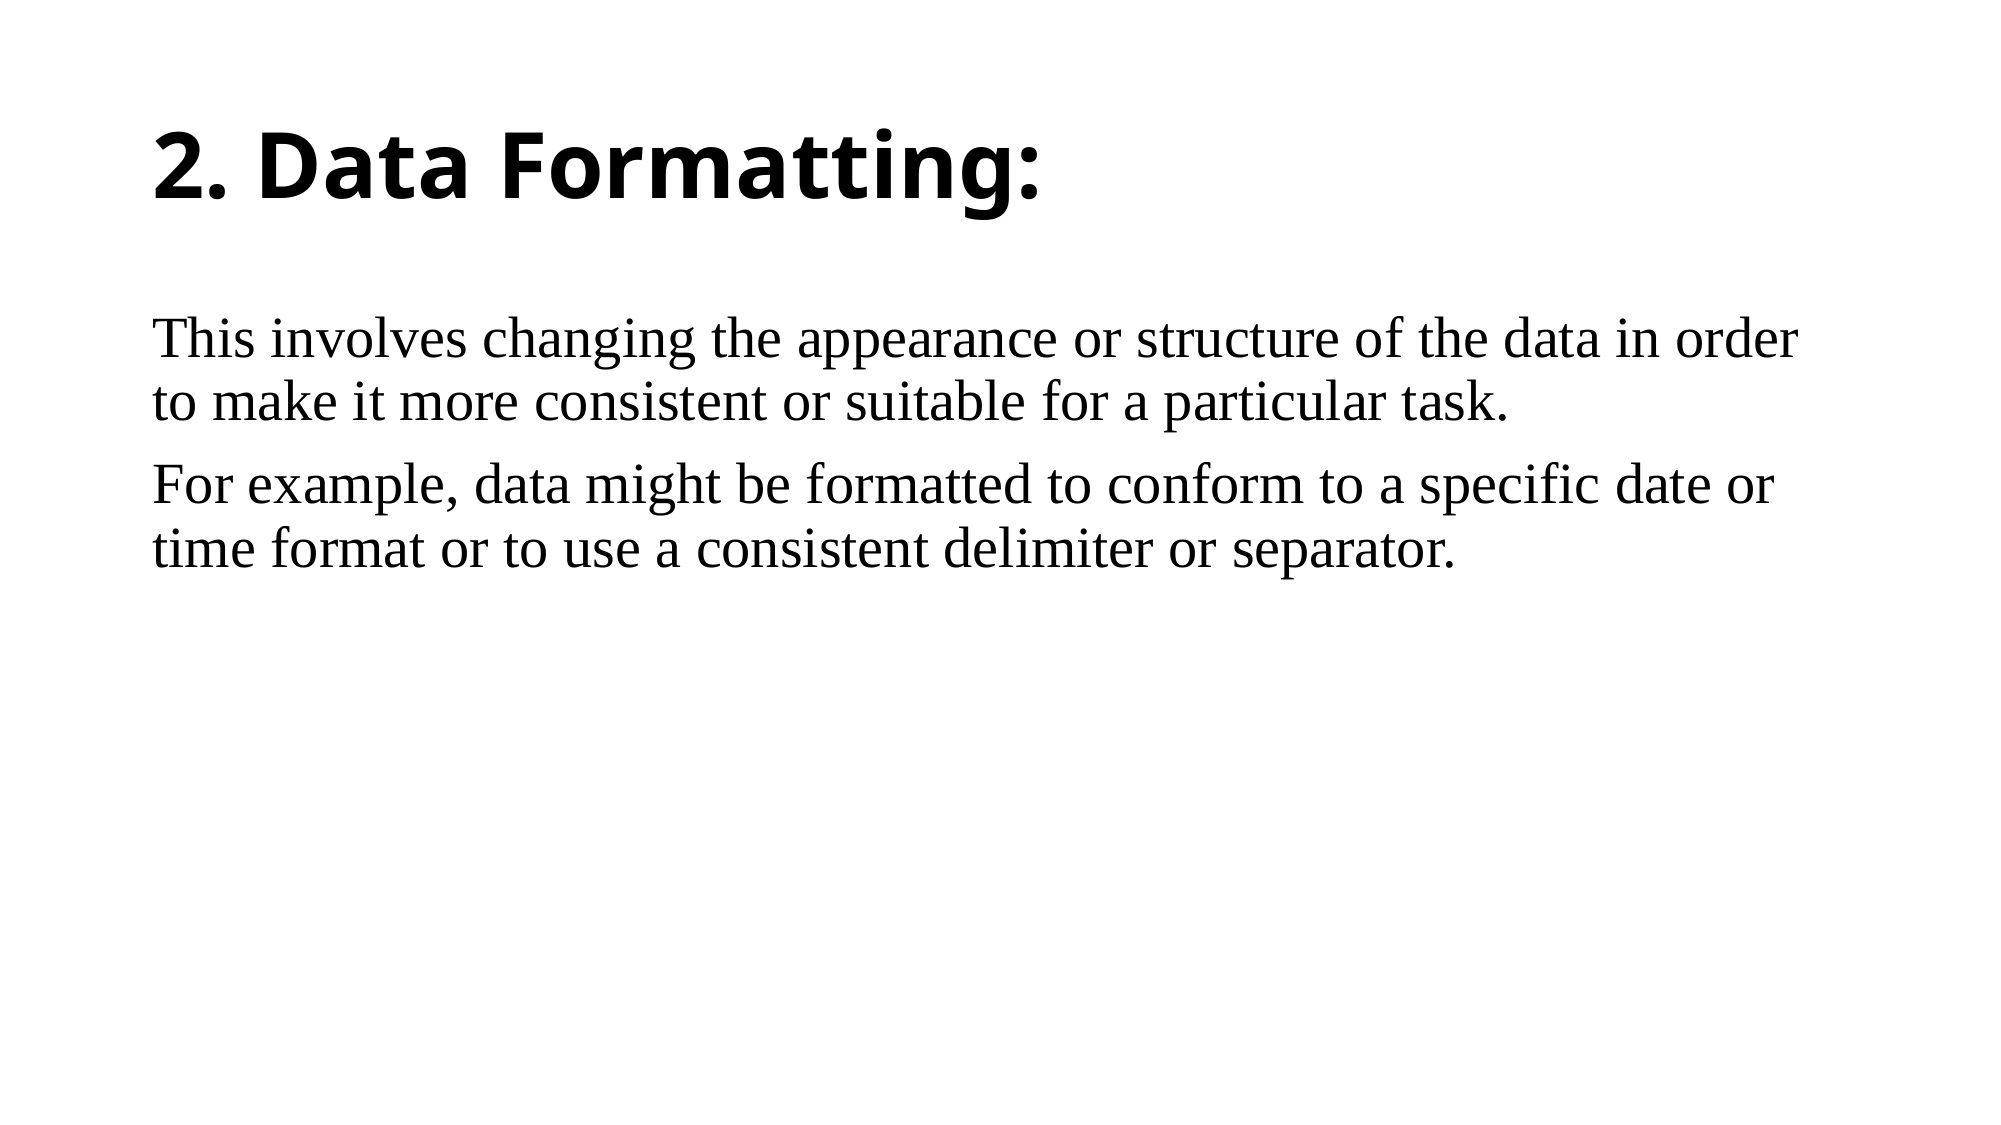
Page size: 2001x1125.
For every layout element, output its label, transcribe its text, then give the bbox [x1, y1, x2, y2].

title 2. Data Formatting: [137, 59, 1863, 278]
list This involves changing the appearance or structure of the data in order to make it more consistent or suitable for a particular task. For example, data might be formatted to conform to a specific date or time format or to use a consistent delimiter or separator. [137, 299, 1863, 1014]
